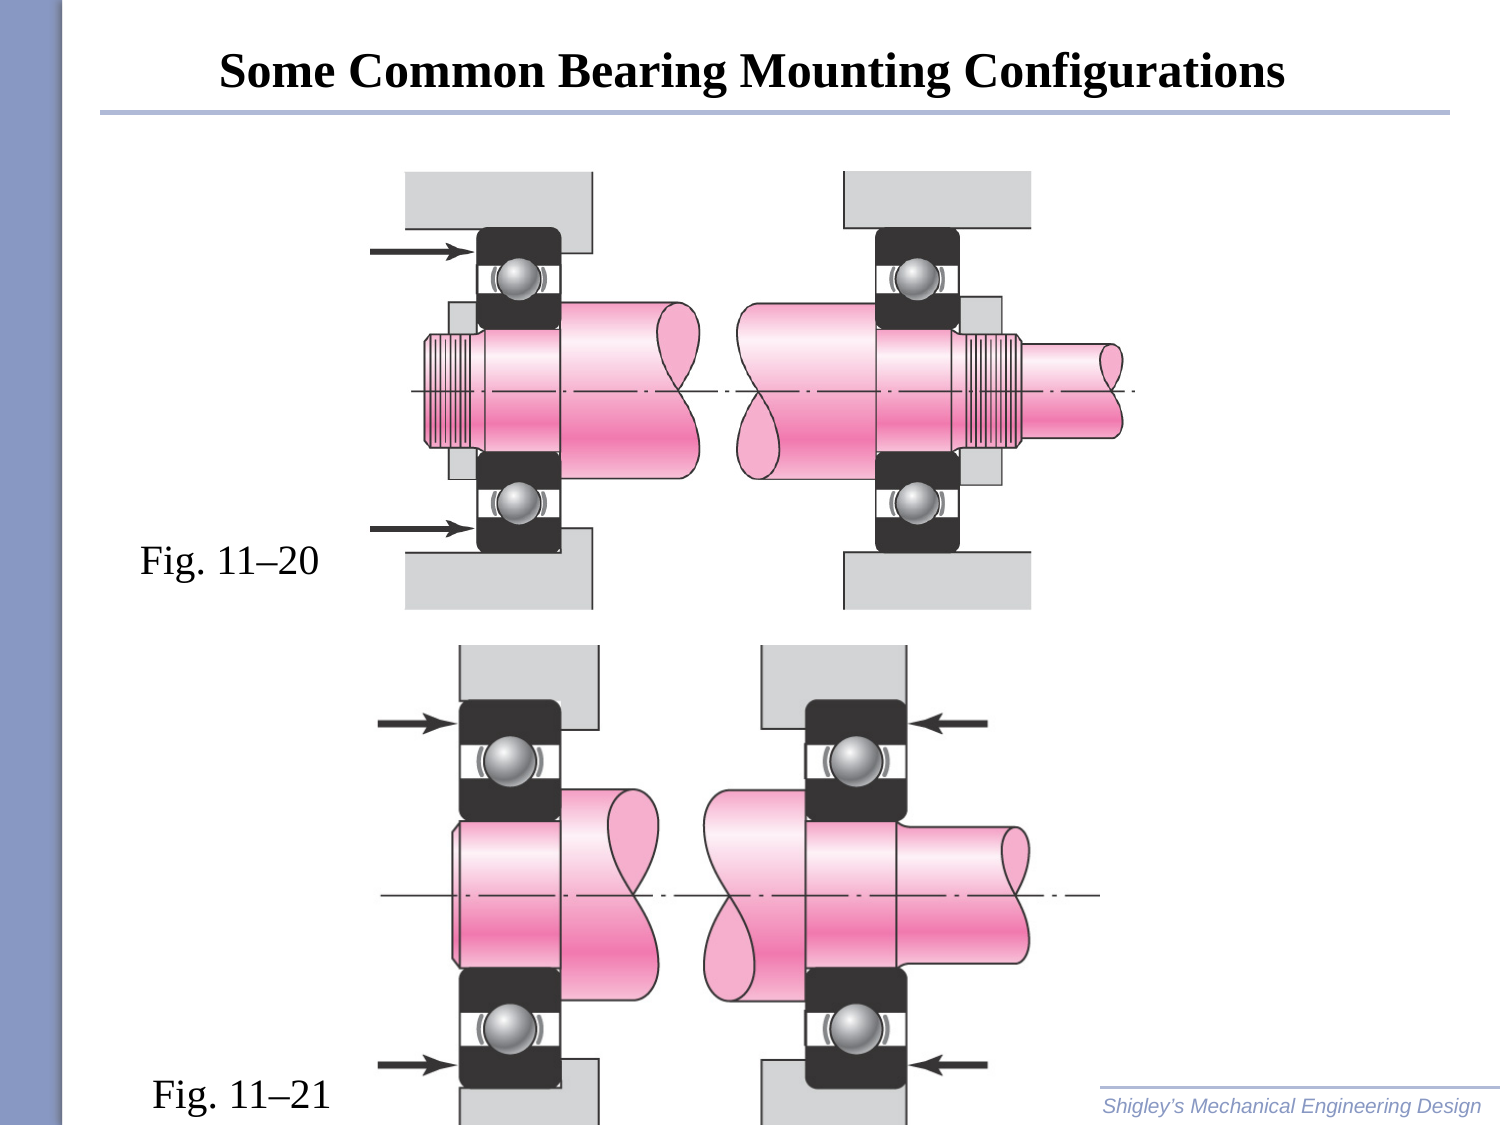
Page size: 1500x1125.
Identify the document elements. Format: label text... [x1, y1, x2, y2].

footer Shigley’s Mechanical Engineering Design [1104, 1074, 1500, 1125]
picture [362, 644, 1101, 1125]
text_box Fig. 11–21 [137, 1059, 357, 1125]
picture [365, 162, 1138, 613]
text_box Fig. 11–20 [124, 525, 350, 590]
title Some Common Bearing Mounting Configurations [137, 30, 1368, 106]
